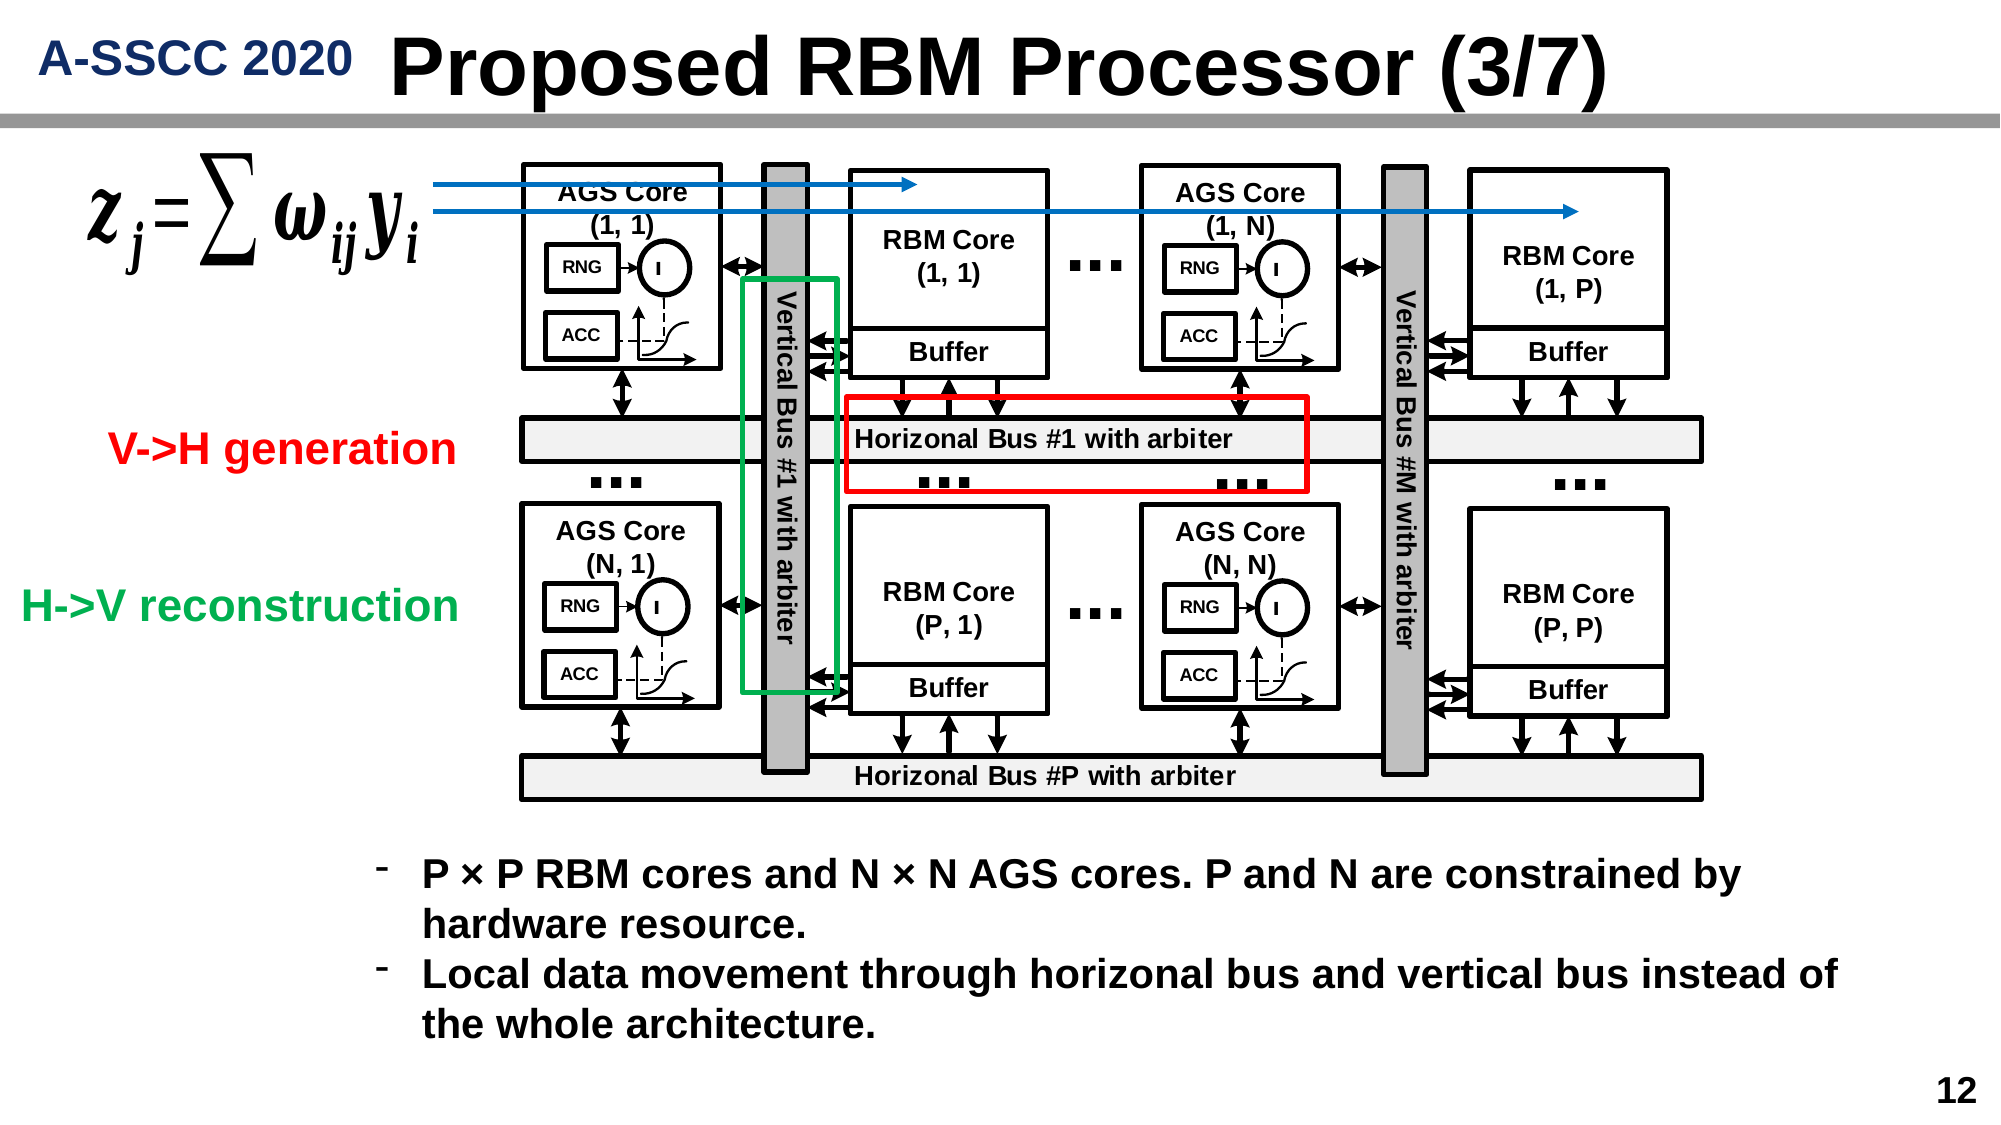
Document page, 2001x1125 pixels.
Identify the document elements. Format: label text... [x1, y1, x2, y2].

text_box H->V reconstruction [6, 568, 475, 639]
picture [515, 158, 1706, 807]
title Proposed RBM Processor (3/7) [0, 0, 2000, 125]
text_box P × P RBM cores and N × N AGS cores. P and N are constrained by hardware resource. Local data movement through horizonal bus and vertical bus instead of the whole architecture. [360, 839, 1861, 1055]
text_box V->H generation [92, 411, 473, 482]
